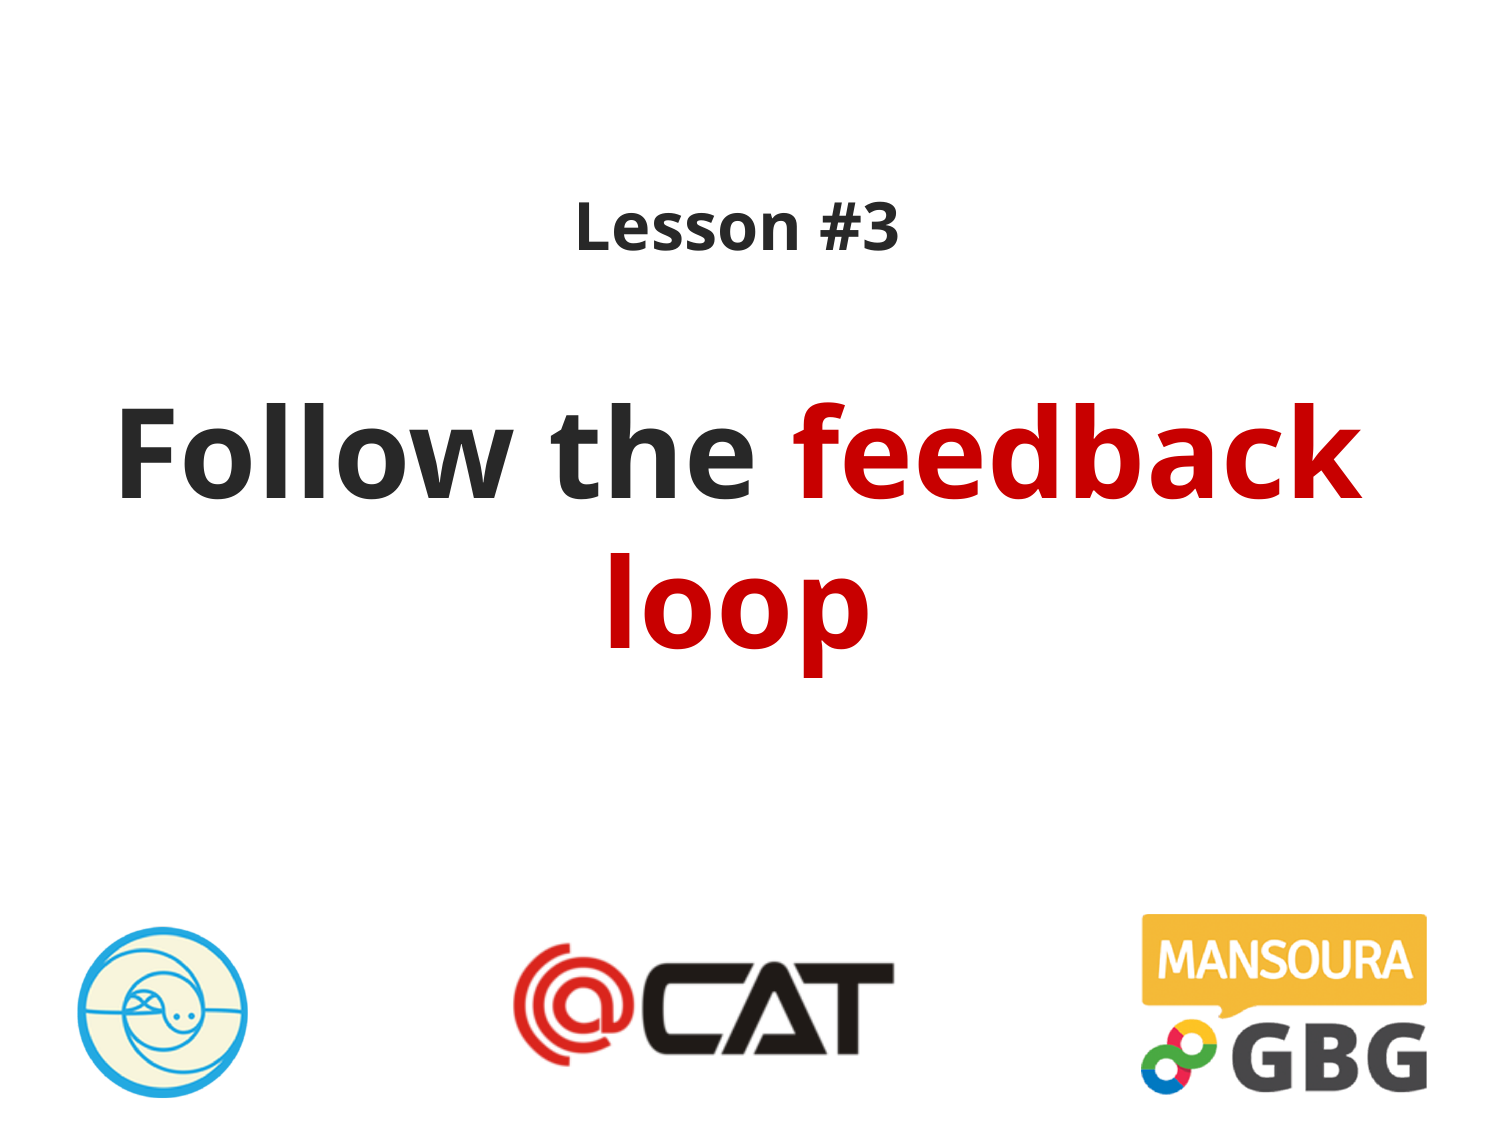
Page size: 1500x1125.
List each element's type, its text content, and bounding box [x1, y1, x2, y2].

picture [512, 940, 896, 1070]
title Lesson #3 Follow the feedback loop [0, 32, 1500, 825]
picture [75, 924, 250, 1100]
picture [1137, 910, 1432, 1100]
